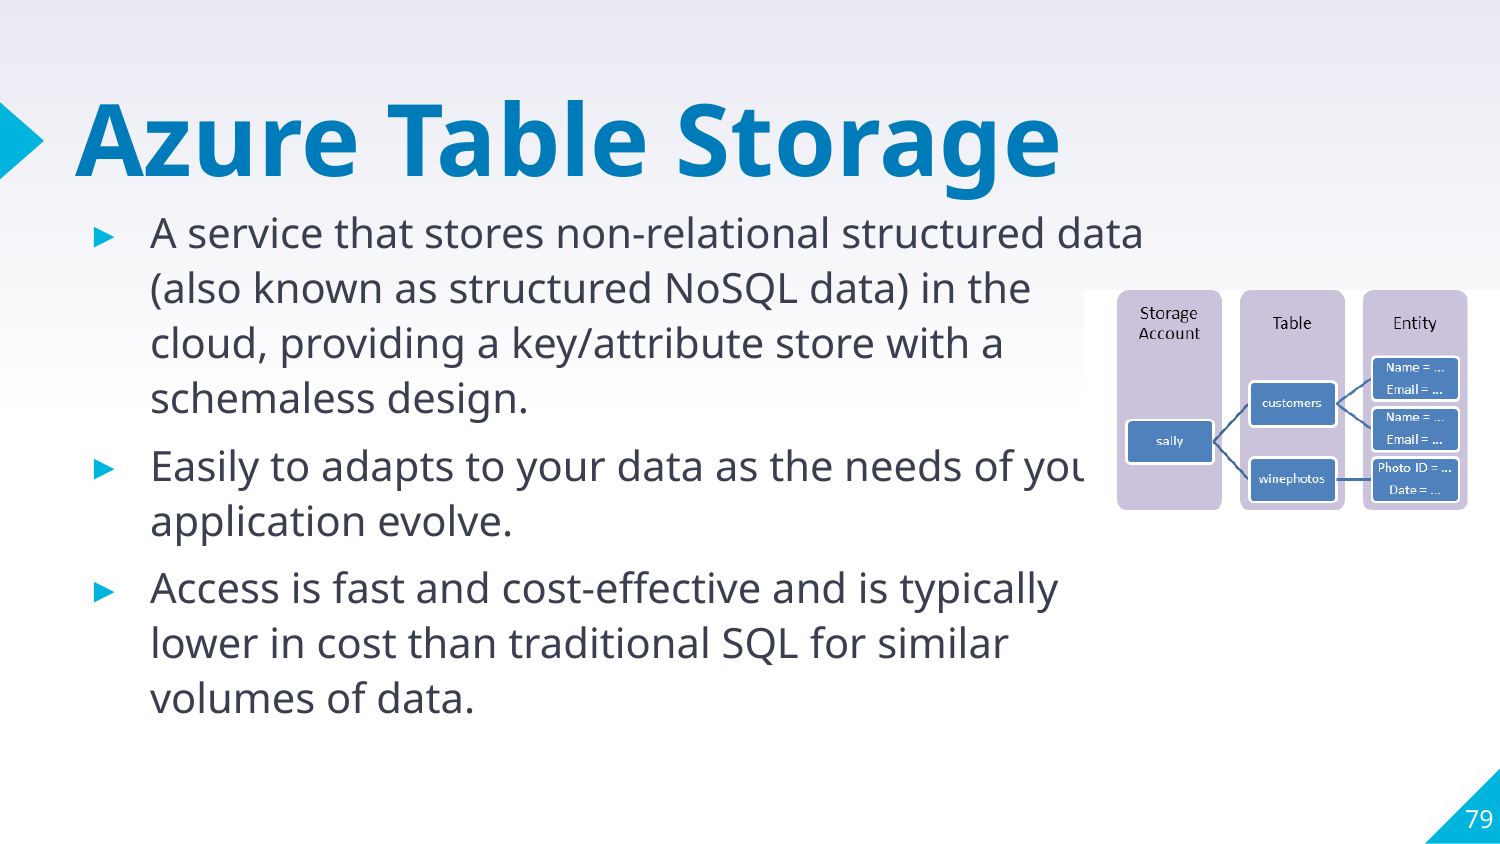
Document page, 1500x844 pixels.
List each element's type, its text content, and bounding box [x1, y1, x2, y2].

slide_number 79 [1418, 760, 1494, 838]
list A service that stores non-relational structured data (also known as structured NoSQL data) in the cloud, providing a key/attribute store with a schemaless design. Easily to adapts to your data as the needs of your application evolve. Access is fast and cost-effective and is typically lower in cost than traditional SQL for similar volumes of data. [75, 202, 1151, 669]
picture [1084, 290, 1500, 510]
title Azure Table Storage [75, 99, 1460, 277]
